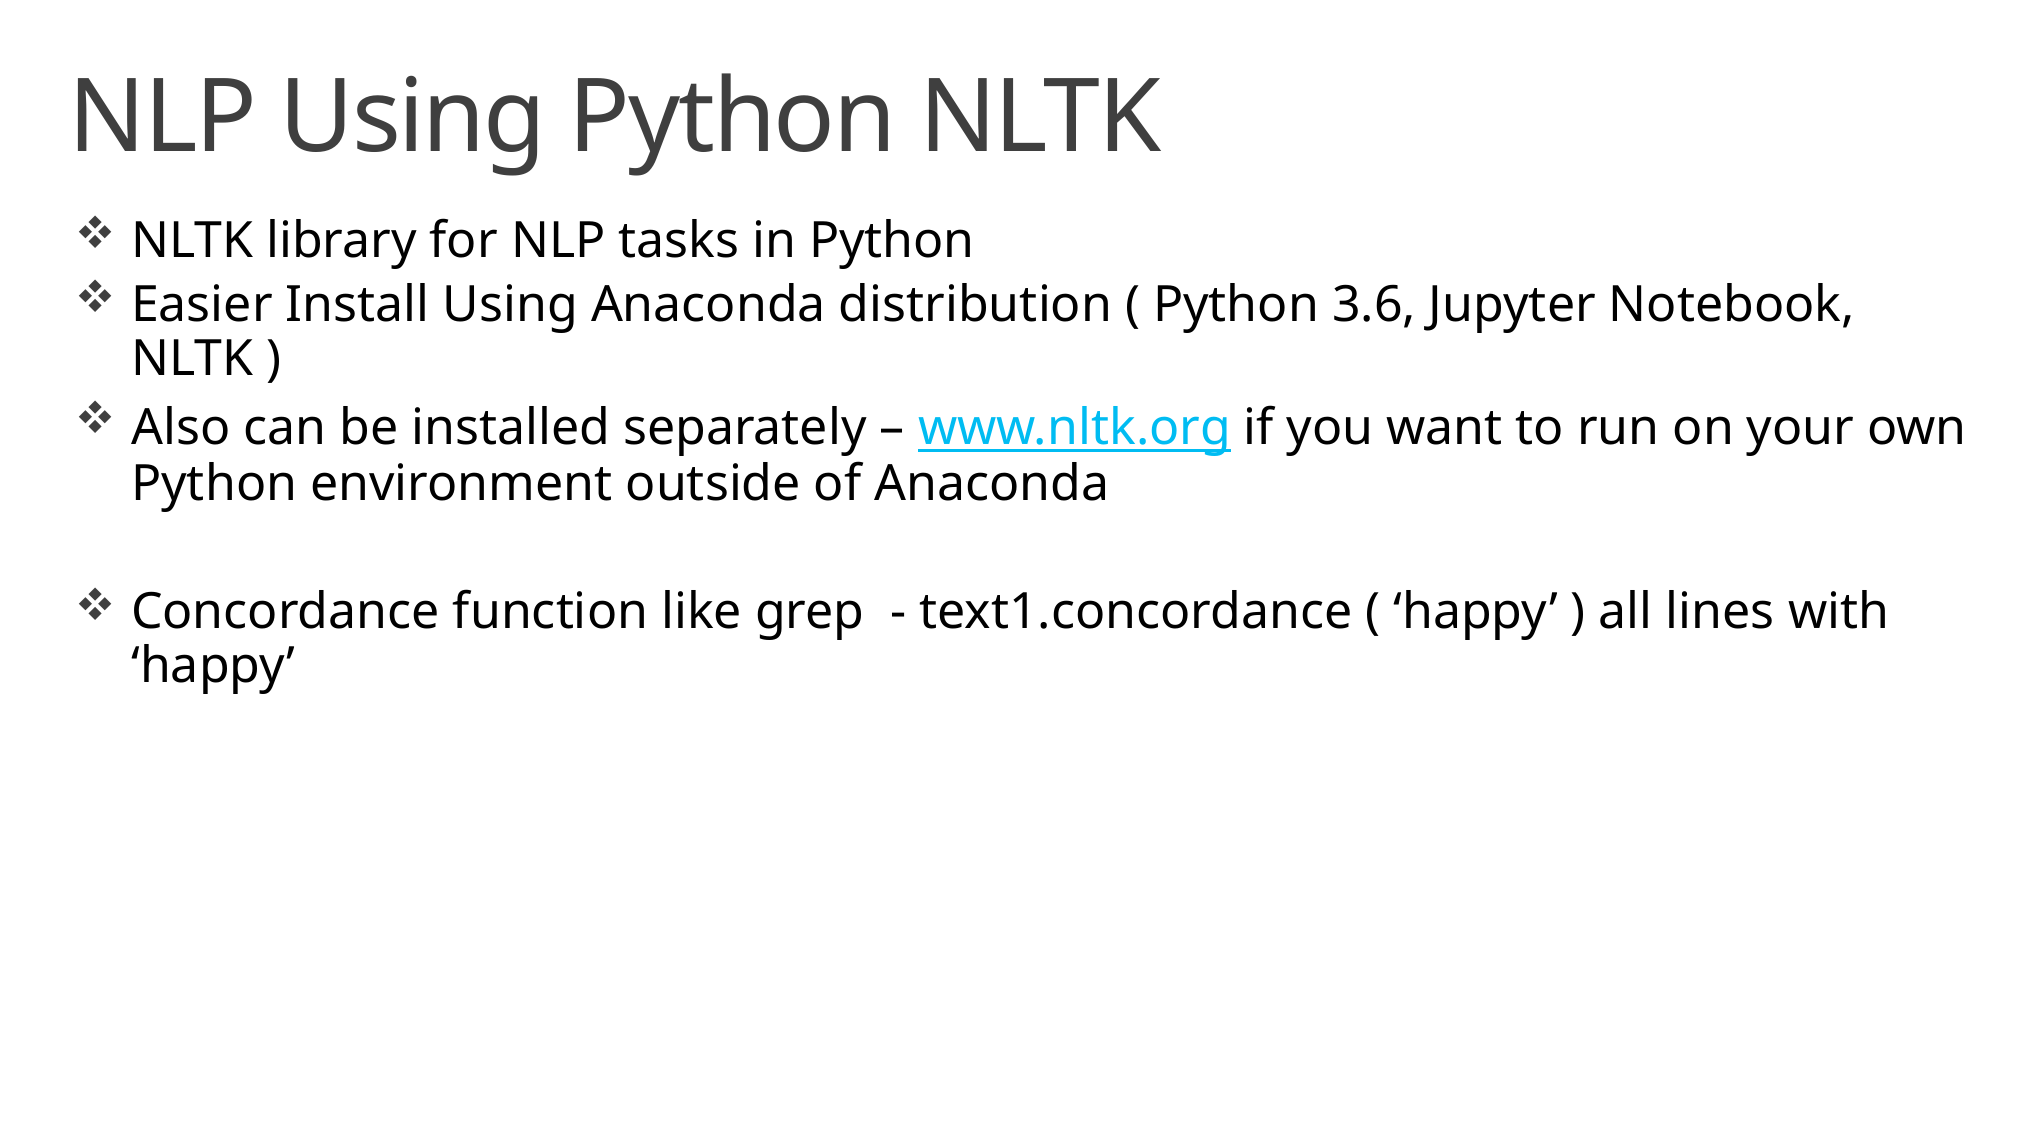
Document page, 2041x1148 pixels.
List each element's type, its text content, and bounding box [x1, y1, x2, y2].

title NLP Using Python NLTK [45, 48, 1996, 198]
list NLTK library for NLP tasks in Python Easier Install Using Anaconda distribution ( Python 3.6, Jupyter Notebook, NLTK ) Also can be installed separately – www.nltk.org if you want to run on your own Python environment outside of Anaconda Concordance function like grep - text1.concordance ( ‘happy’ ) all lines with ‘happy’ [45, 198, 1996, 739]
